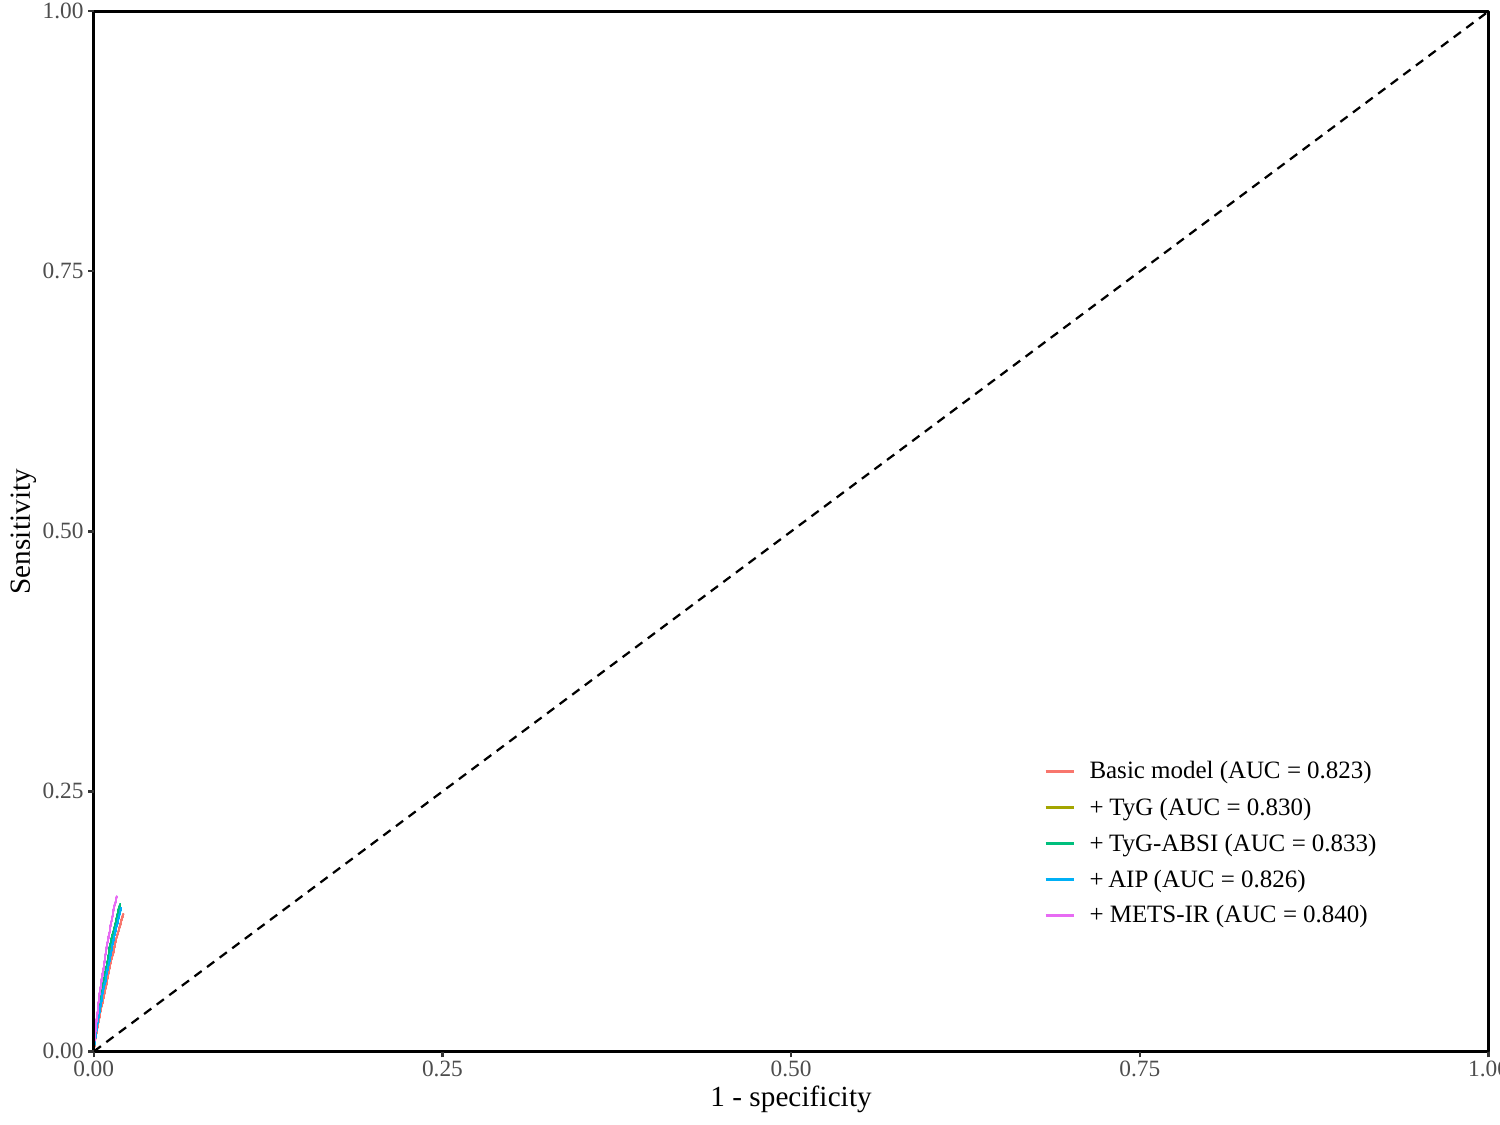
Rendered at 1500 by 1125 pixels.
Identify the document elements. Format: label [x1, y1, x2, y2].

text_box [0, 0, 1500, 1125]
